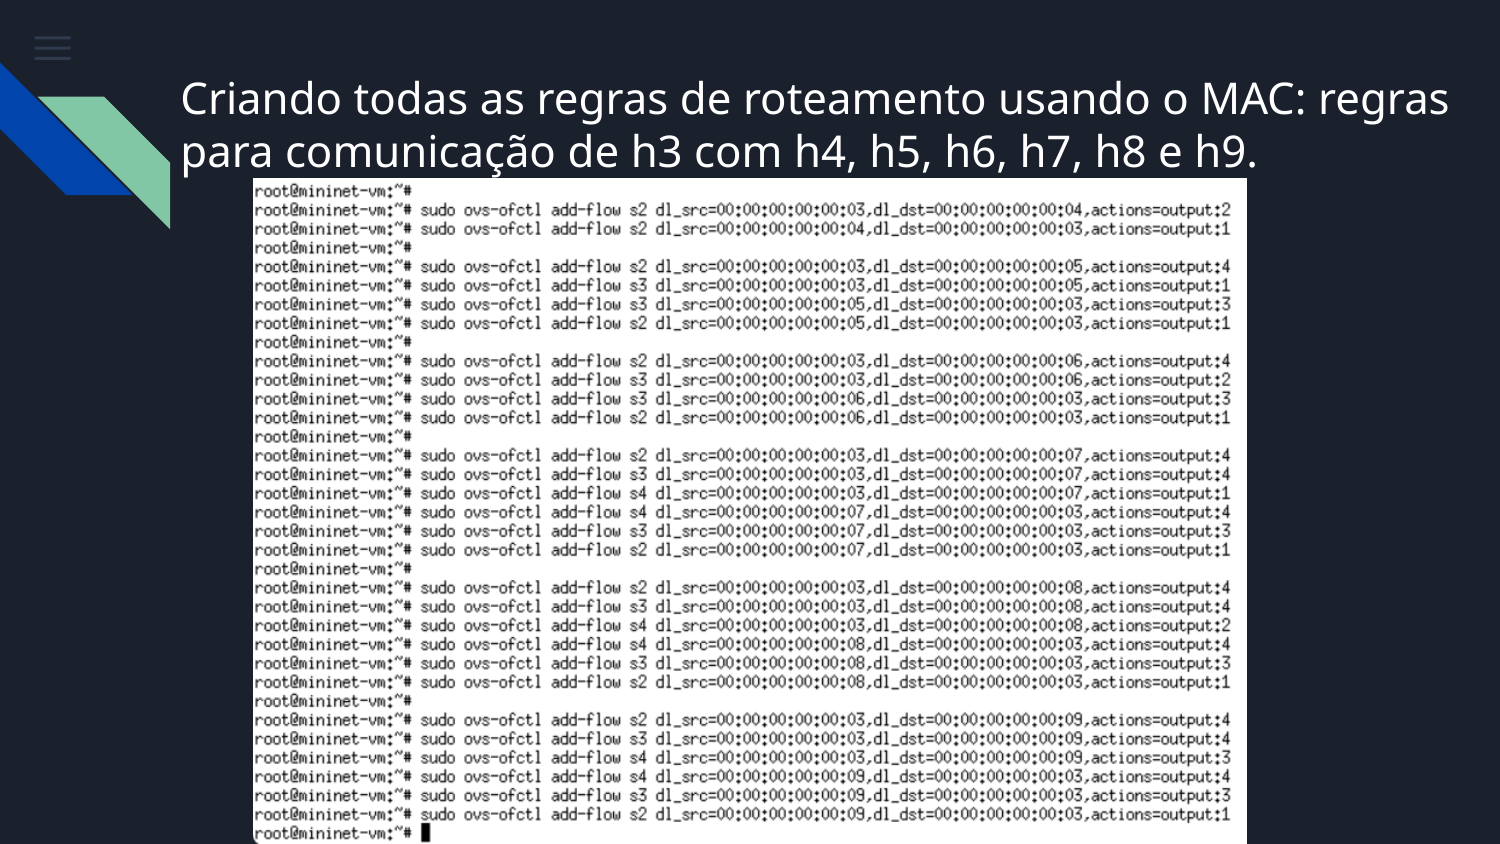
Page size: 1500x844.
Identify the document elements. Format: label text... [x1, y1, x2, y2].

picture [252, 178, 1247, 844]
title Criando todas as regras de roteamento usando o MAC: regras para comunicação de h3 com h4, h5, h6, h7, h8 e h9. [165, 56, 1500, 207]
